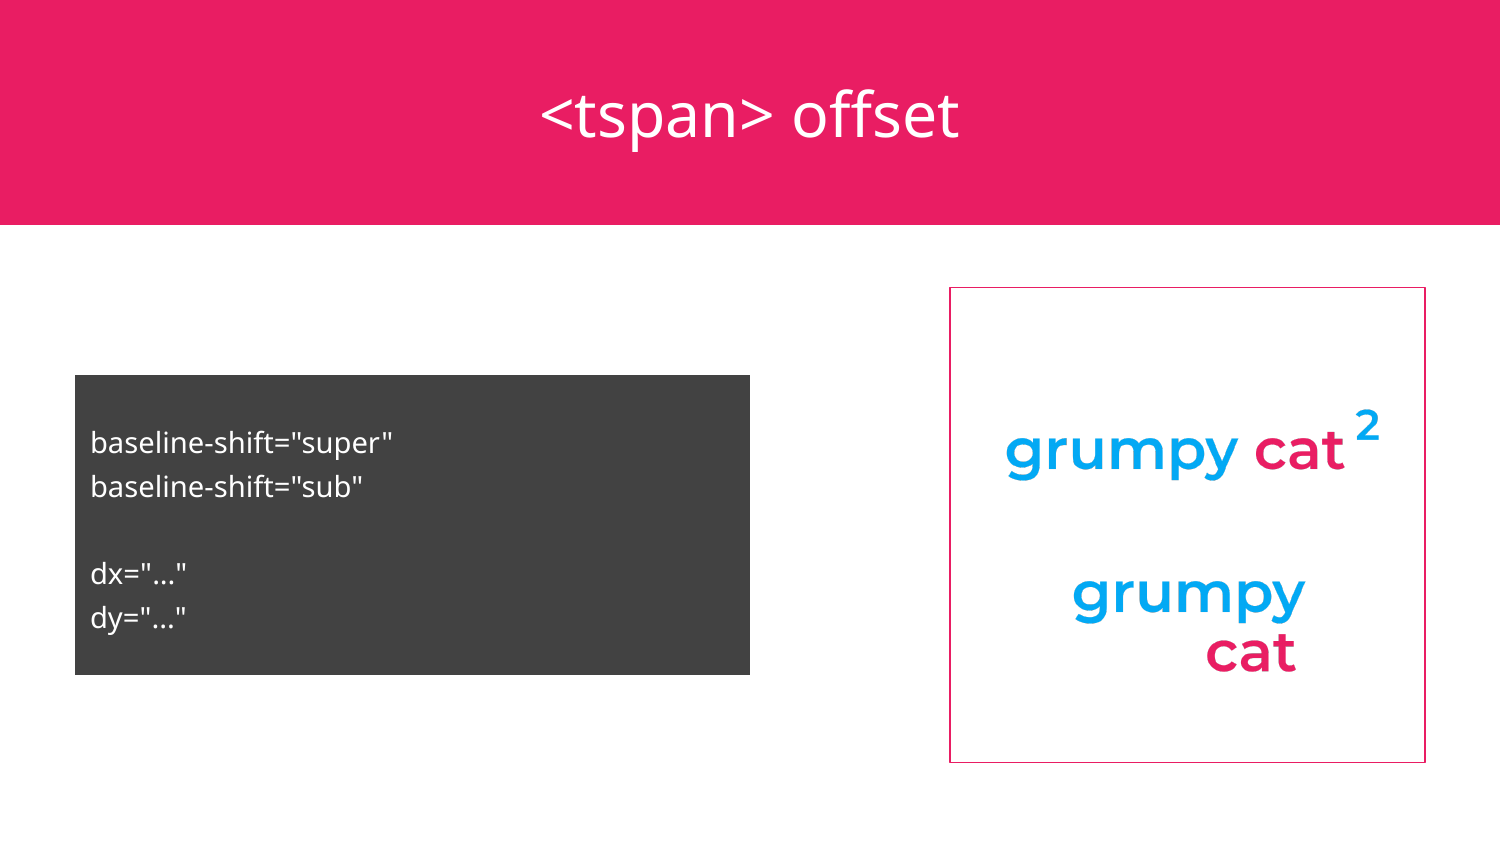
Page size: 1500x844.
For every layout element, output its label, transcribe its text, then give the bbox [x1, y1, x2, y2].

title <tspan> offset [37, 37, 1463, 188]
picture [949, 287, 1426, 763]
list baseline-shift="super" baseline-shift="sub" dx="..." dy="..." [75, 375, 750, 675]
